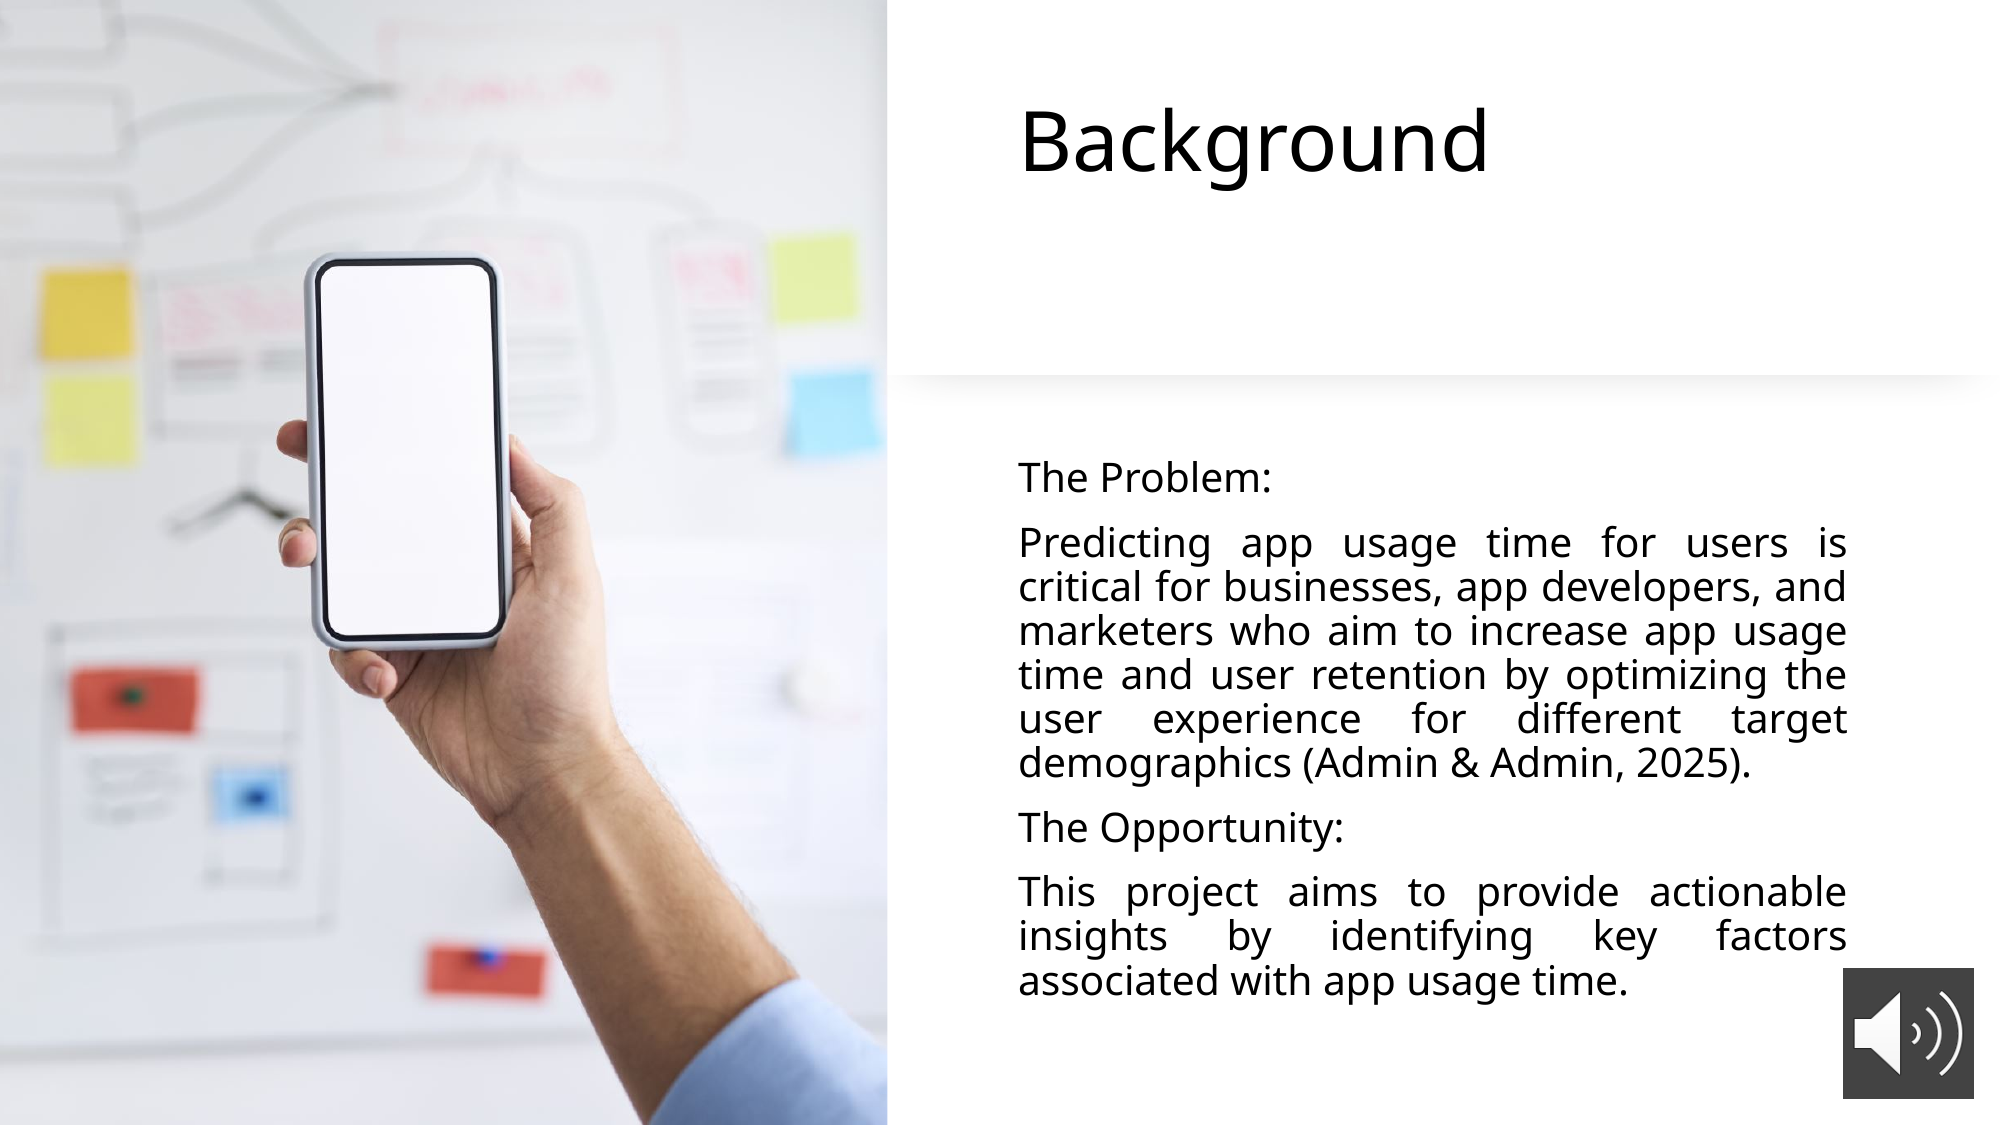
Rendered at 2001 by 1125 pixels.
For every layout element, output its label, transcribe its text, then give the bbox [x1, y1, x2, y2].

text_box [888, 0, 2000, 376]
text_box [888, 376, 2000, 1125]
list The Problem: Predicting app usage time for users is critical for businesses, app developers, and marketers who aim to increase app usage time and user retention by optimizing the user experience for different target demographics (Admin & Admin, 2025). The Opportunity: This project aims to provide actionable insights by identifying key factors associated with app usage time. [1003, 450, 1864, 1024]
picture [0, 0, 888, 1125]
picture [1841, 966, 1976, 1101]
title Background [1003, 66, 1900, 323]
